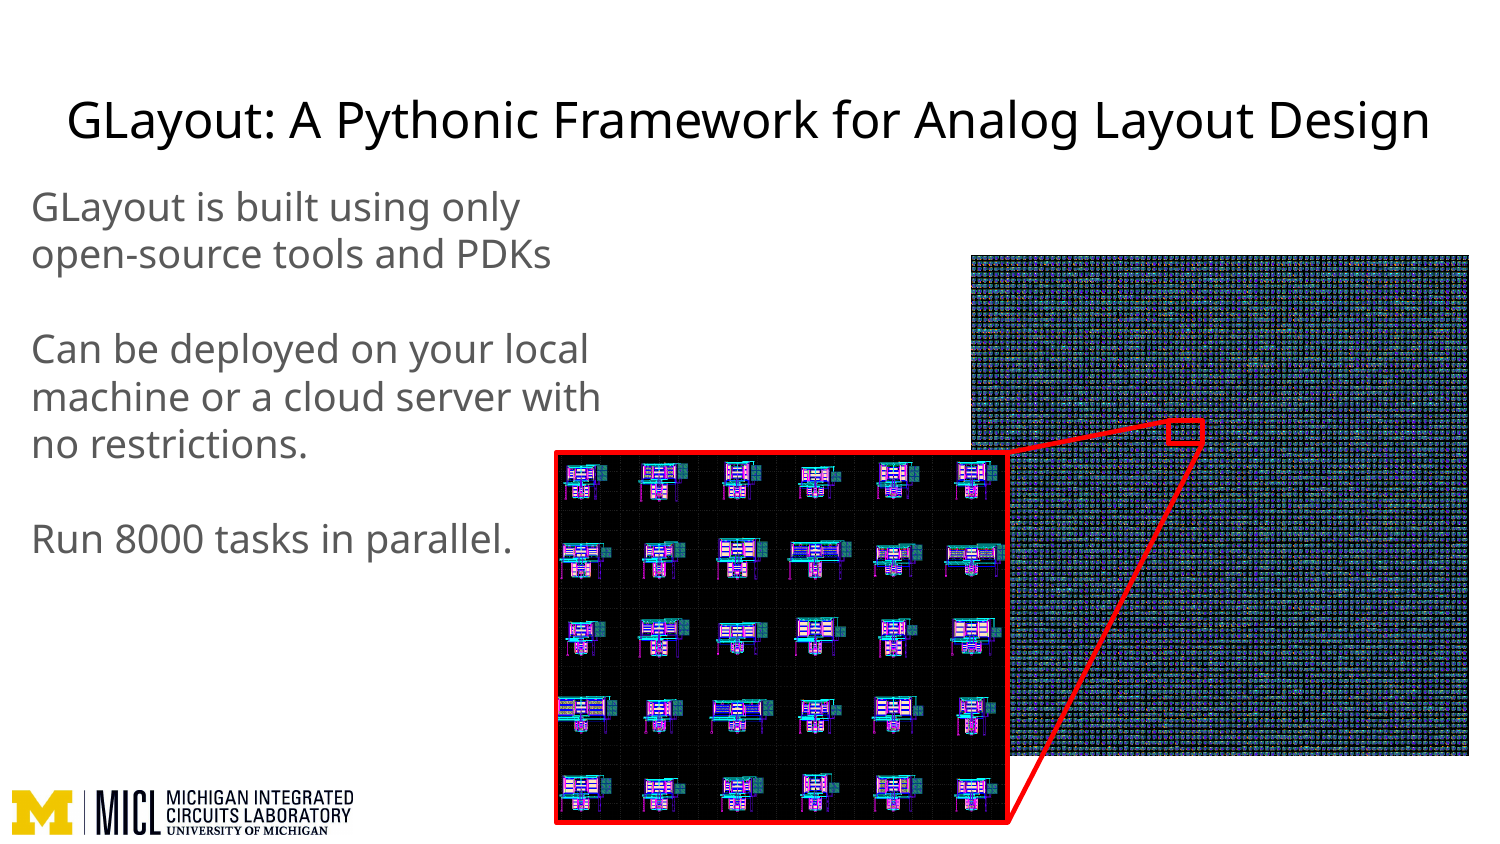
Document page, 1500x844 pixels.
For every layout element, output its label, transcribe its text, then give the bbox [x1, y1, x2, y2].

picture [12, 790, 353, 835]
title GLayout: A Pythonic Framework for Analog Layout Design [51, 72, 1449, 167]
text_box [1007, 443, 1203, 824]
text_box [1007, 420, 1169, 453]
text_box GLayout is built using only open-source tools and PDKs Can be deployed on your local machine or a cloud server with no restrictions. Run 8000 tasks in parallel. [15, 166, 628, 577]
picture [558, 254, 1469, 821]
